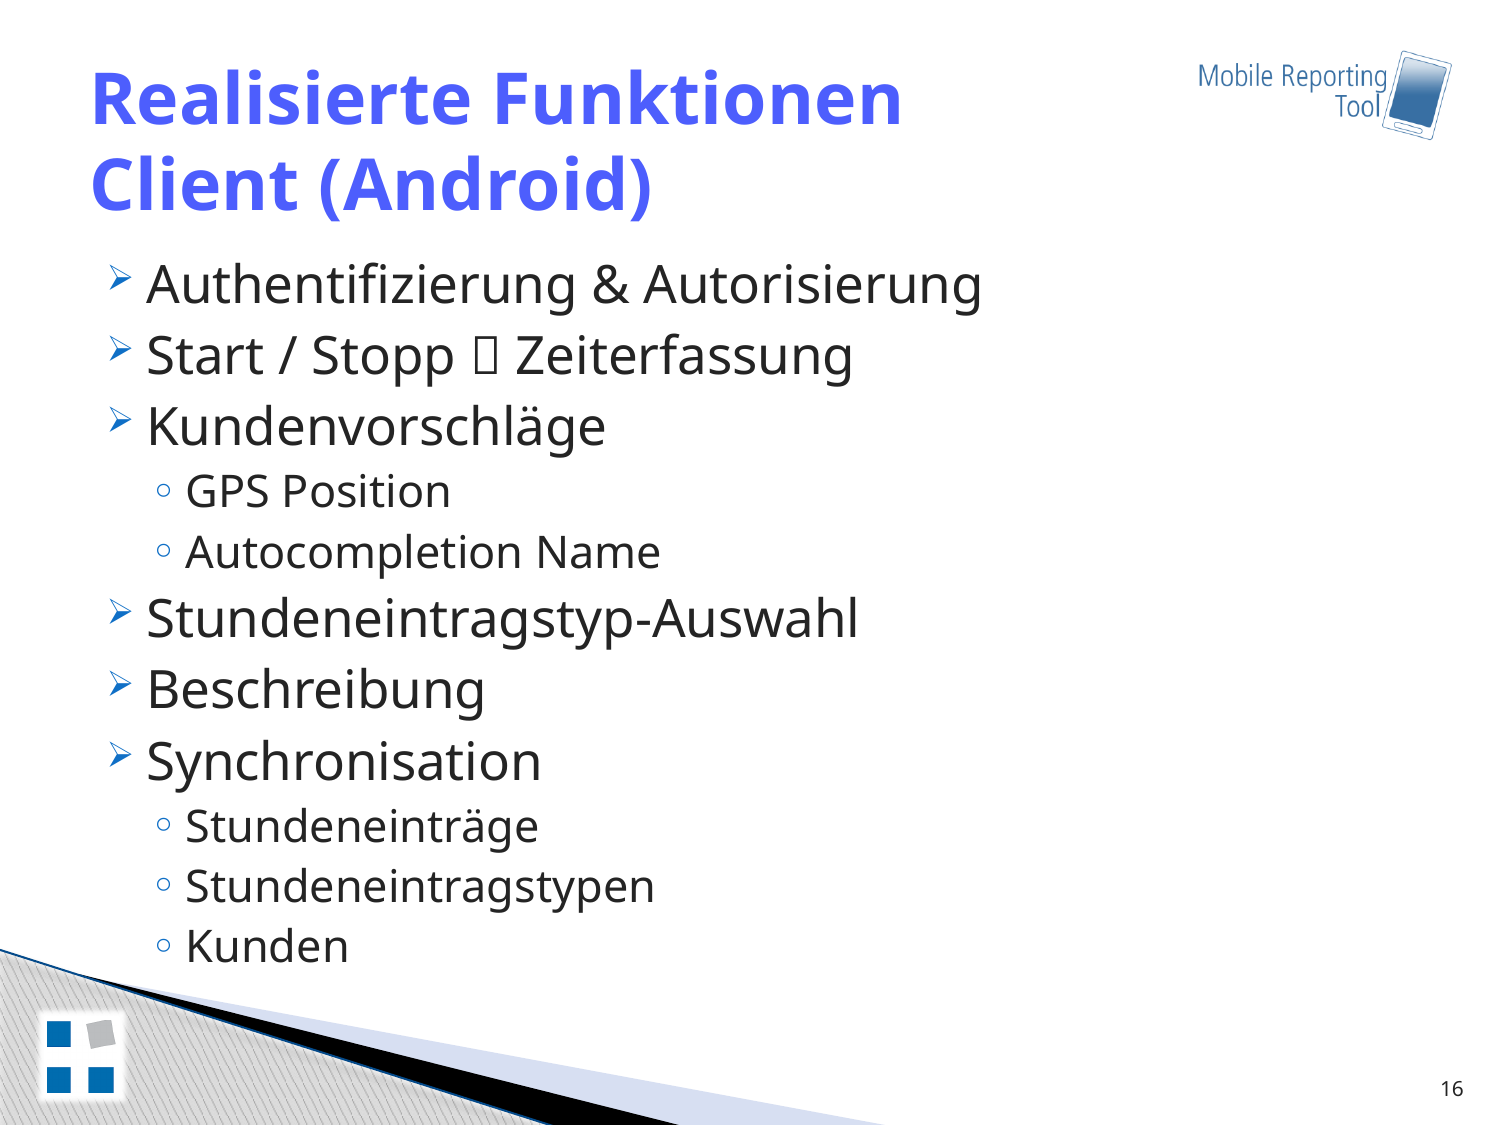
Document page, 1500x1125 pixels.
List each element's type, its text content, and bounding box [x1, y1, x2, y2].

picture [1187, 42, 1459, 149]
slide_number 16 [1418, 1051, 1479, 1112]
title Realisierte Funktionen Client (Android) [75, 45, 1425, 233]
picture [47, 1020, 117, 1093]
list Authentifizierung & Autorisierung Start / Stopp  Zeiterfassung Kundenvorschläge GPS Position Autocompletion Name Stundeneintragstyp-Auswahl Beschreibung Synchronisation Stundeneinträge Stundeneintragstypen Kunden [75, 243, 1425, 986]
